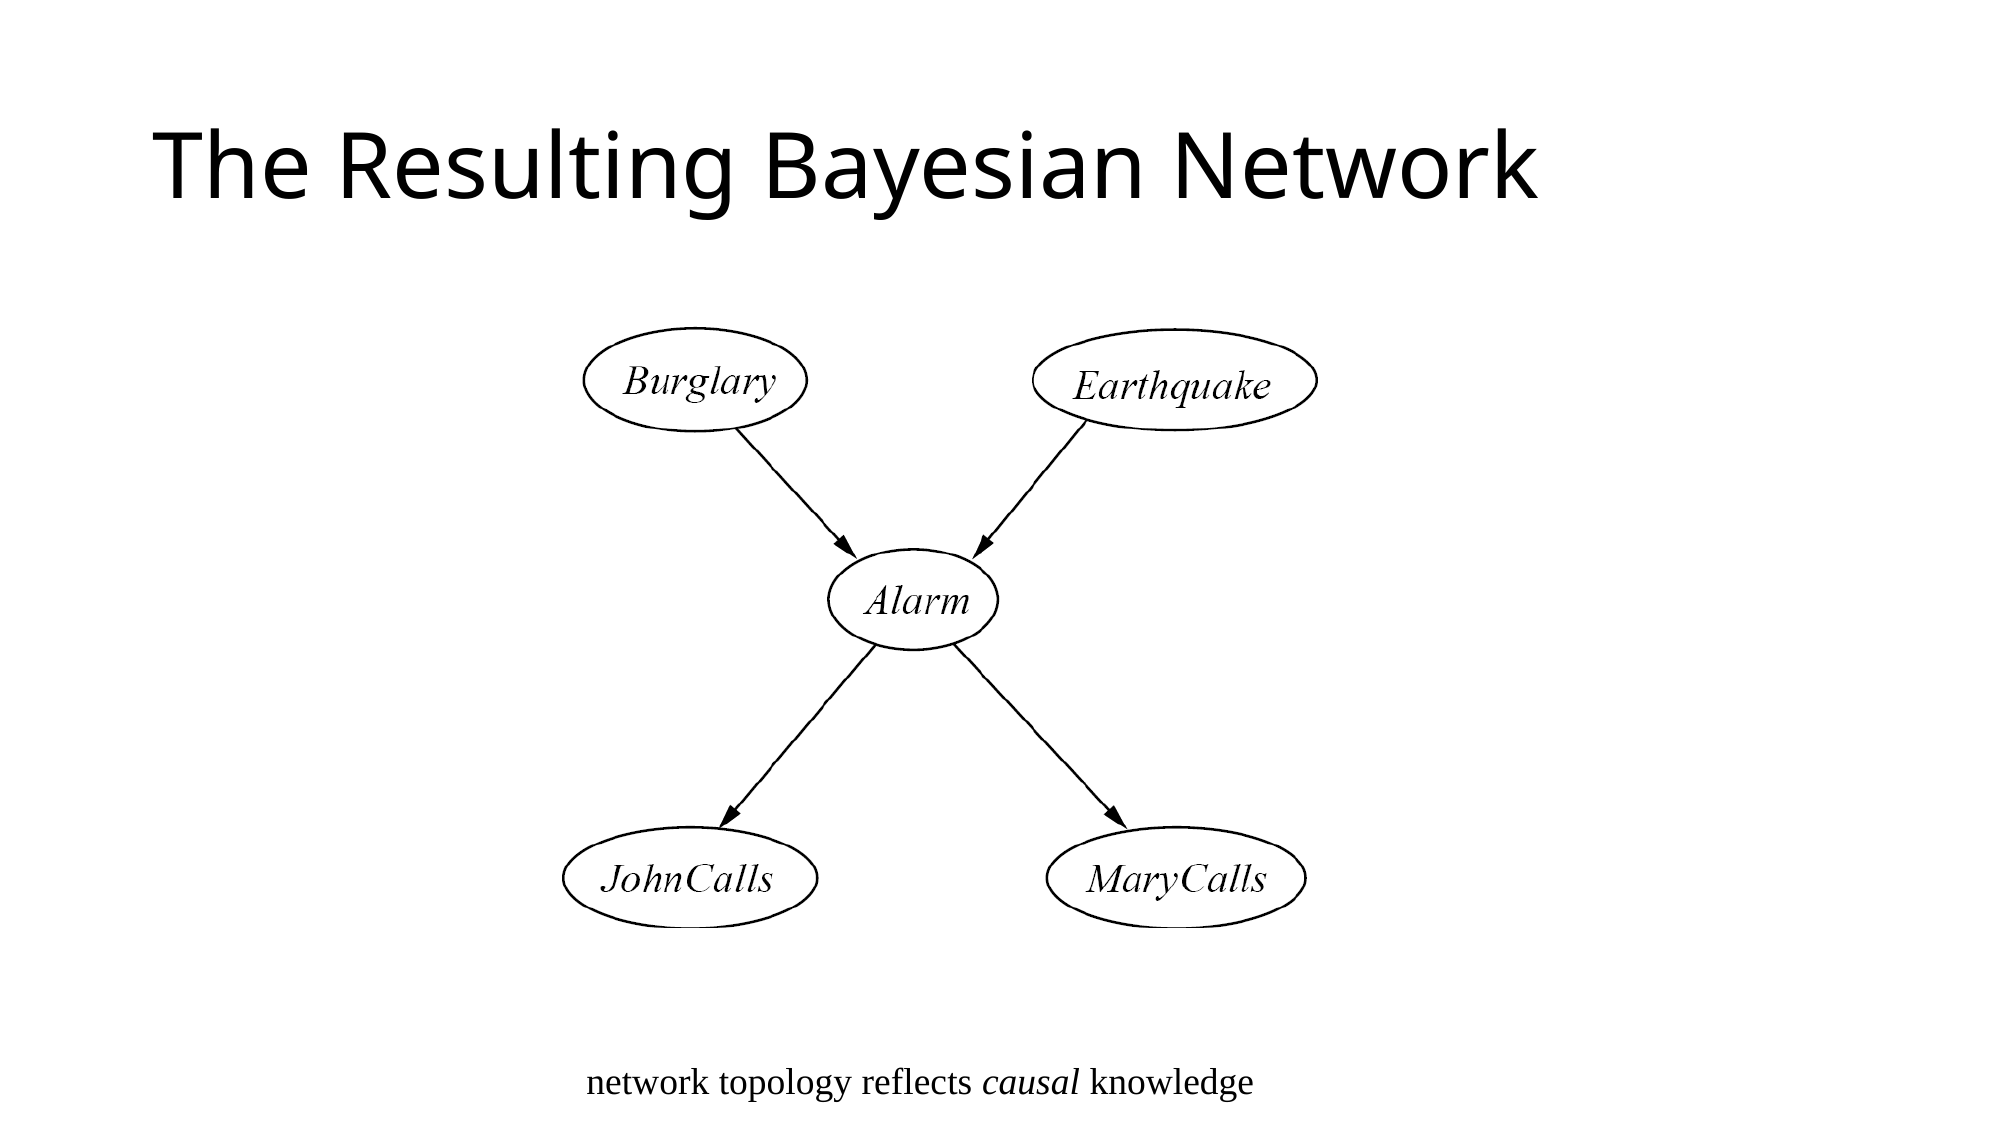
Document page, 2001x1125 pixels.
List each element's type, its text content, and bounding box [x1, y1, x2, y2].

text_box network topology reflects causal knowledge [571, 1049, 1270, 1110]
title The Resulting Bayesian Network [137, 59, 1863, 278]
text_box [562, 325, 1550, 938]
